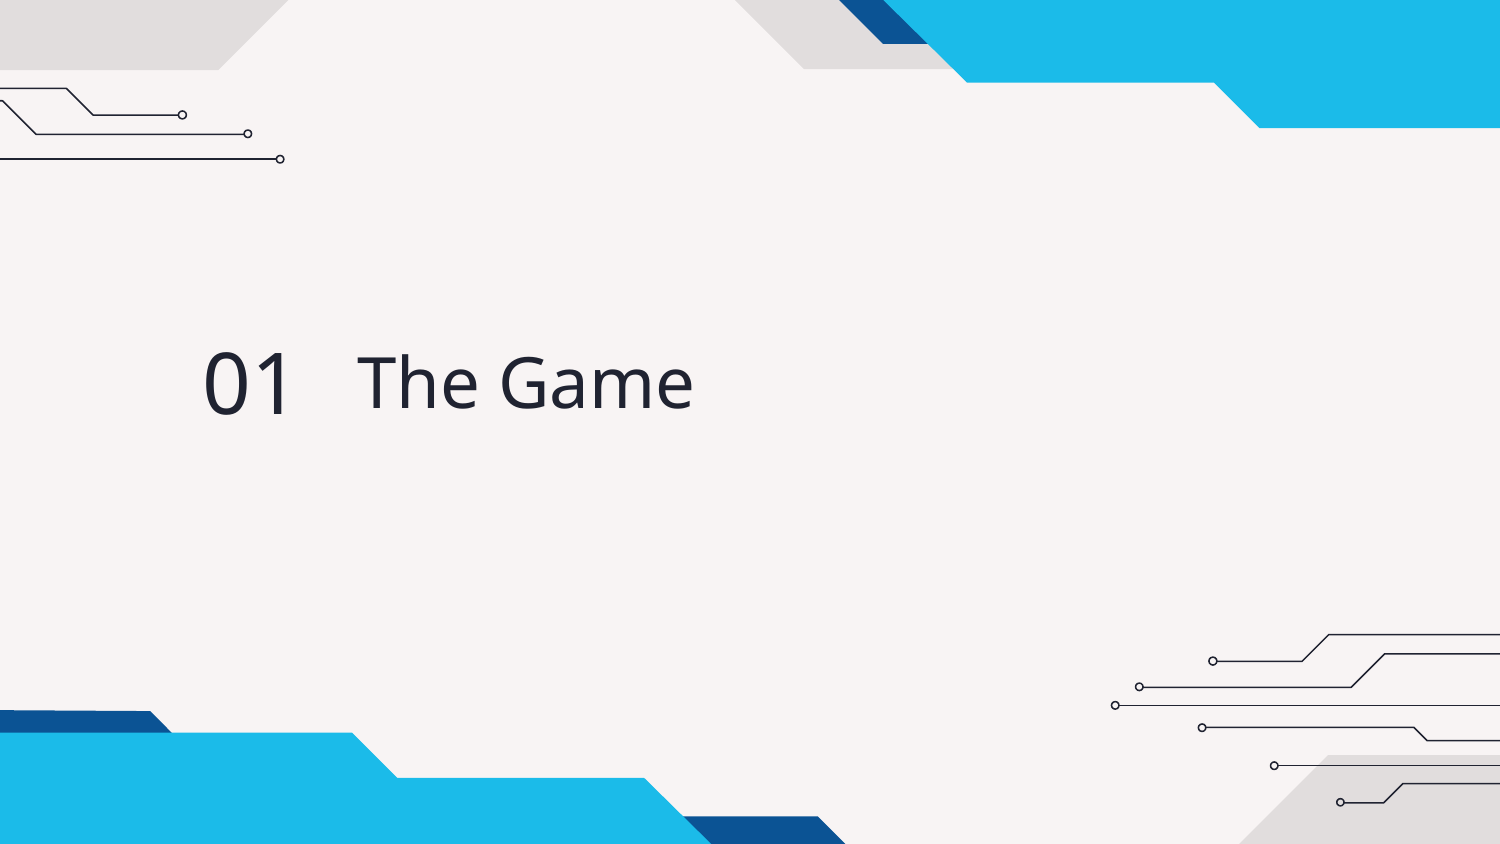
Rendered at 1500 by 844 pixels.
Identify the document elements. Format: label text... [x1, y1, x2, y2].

title 01 [172, 256, 332, 505]
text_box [1111, 634, 1500, 807]
title The Game [342, 256, 1025, 505]
